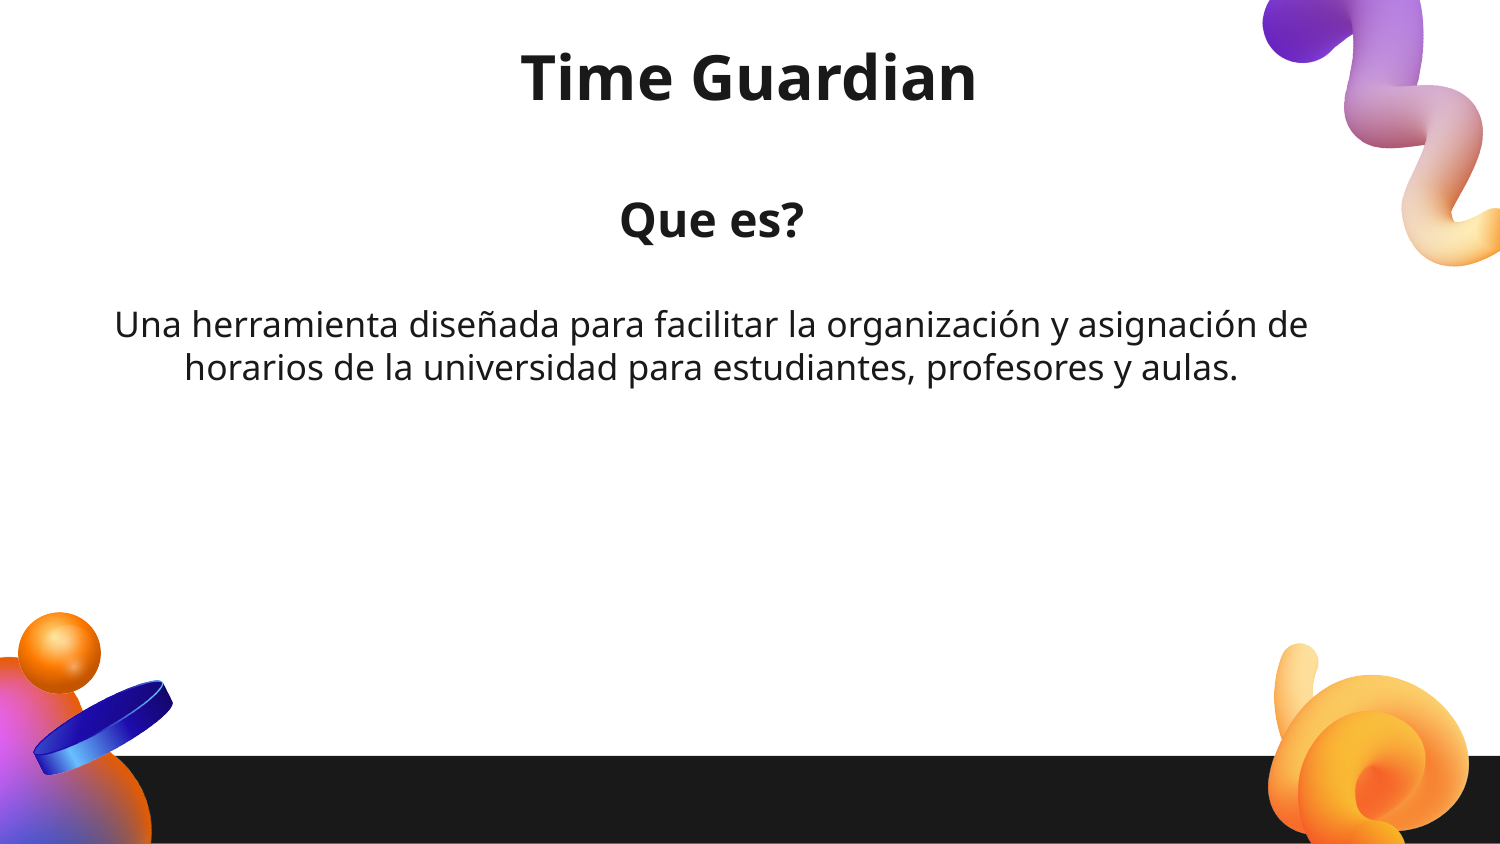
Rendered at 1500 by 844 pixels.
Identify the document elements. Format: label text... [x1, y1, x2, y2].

picture [1268, 643, 1470, 844]
picture [0, 612, 182, 844]
title Time Guardian [118, 23, 1243, 117]
subtitle Que es? [59, 174, 1252, 263]
subtitle Una herramienta diseñada para facilitar la organización y asignación de horarios de la universidad para estudiantes, profesores y aulas. [59, 287, 1364, 509]
picture [1226, 0, 1500, 275]
